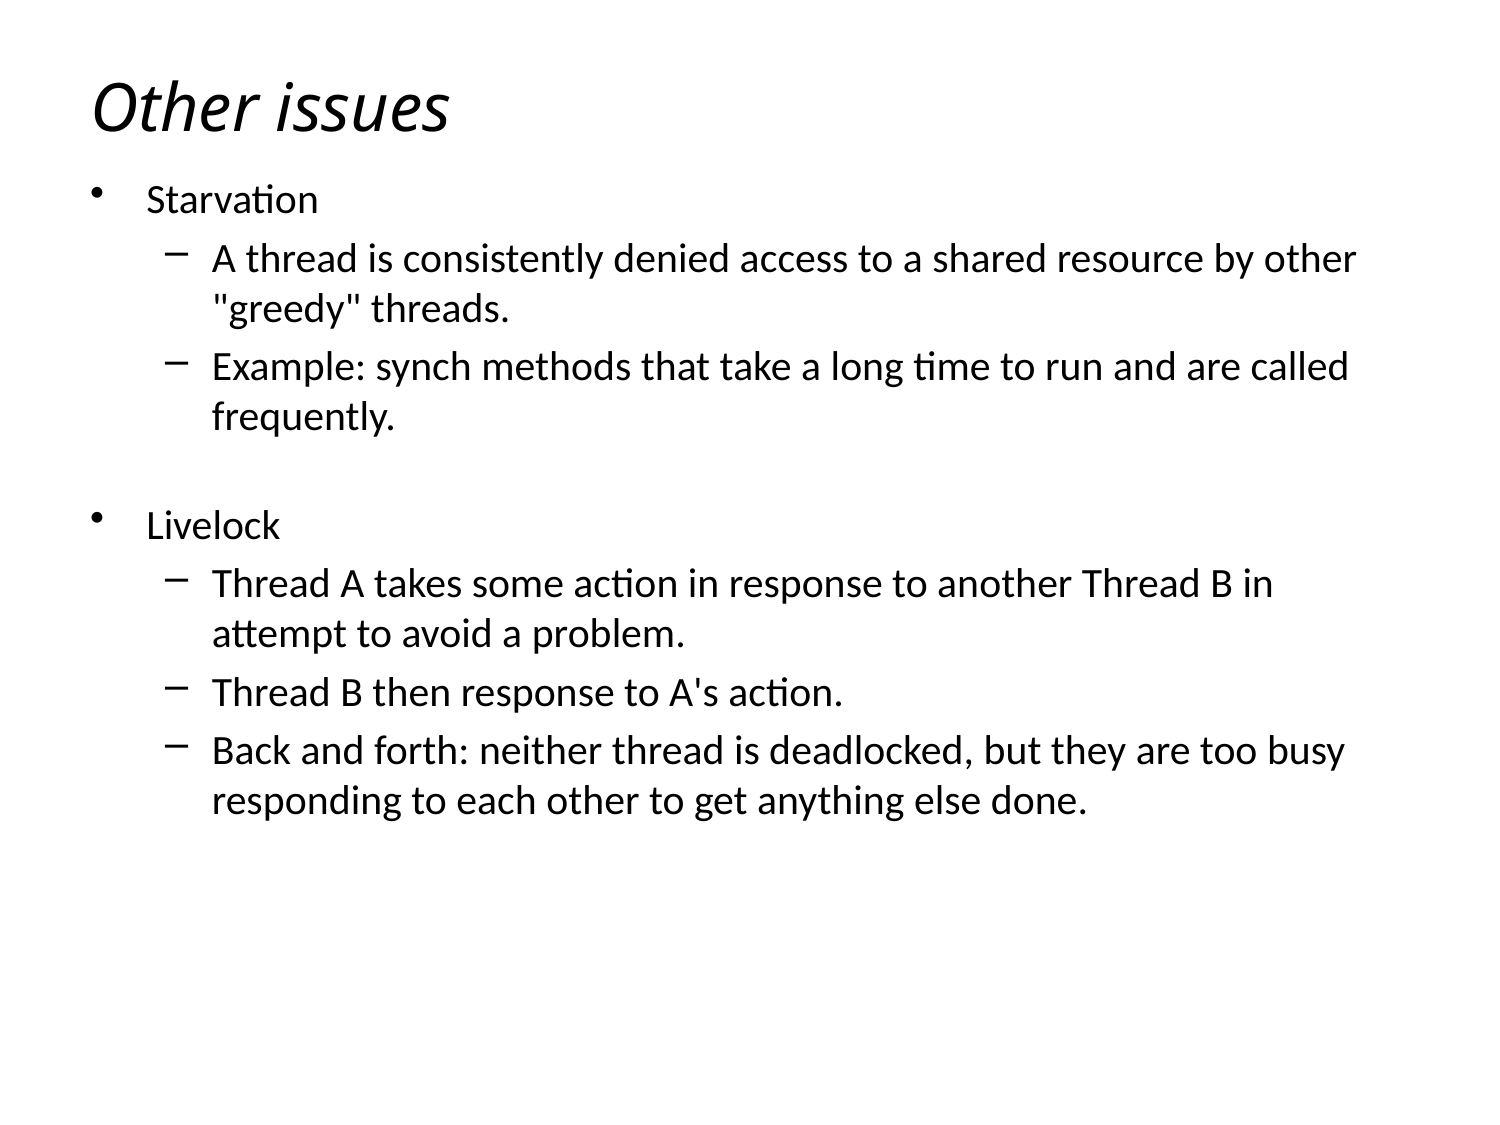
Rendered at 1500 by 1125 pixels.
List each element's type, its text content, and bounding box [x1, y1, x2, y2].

list Starvation A thread is consistently denied access to a shared resource by other "greedy" threads. Example: synch methods that take a long time to run and are called frequently. Livelock Thread A takes some action in response to another Thread B in attempt to avoid a problem. Thread B then response to A's action. Back and forth: neither thread is deadlocked, but they are too busy responding to each other to get anything else done. [74, 164, 1426, 1006]
title Other issues [74, 44, 1426, 164]
